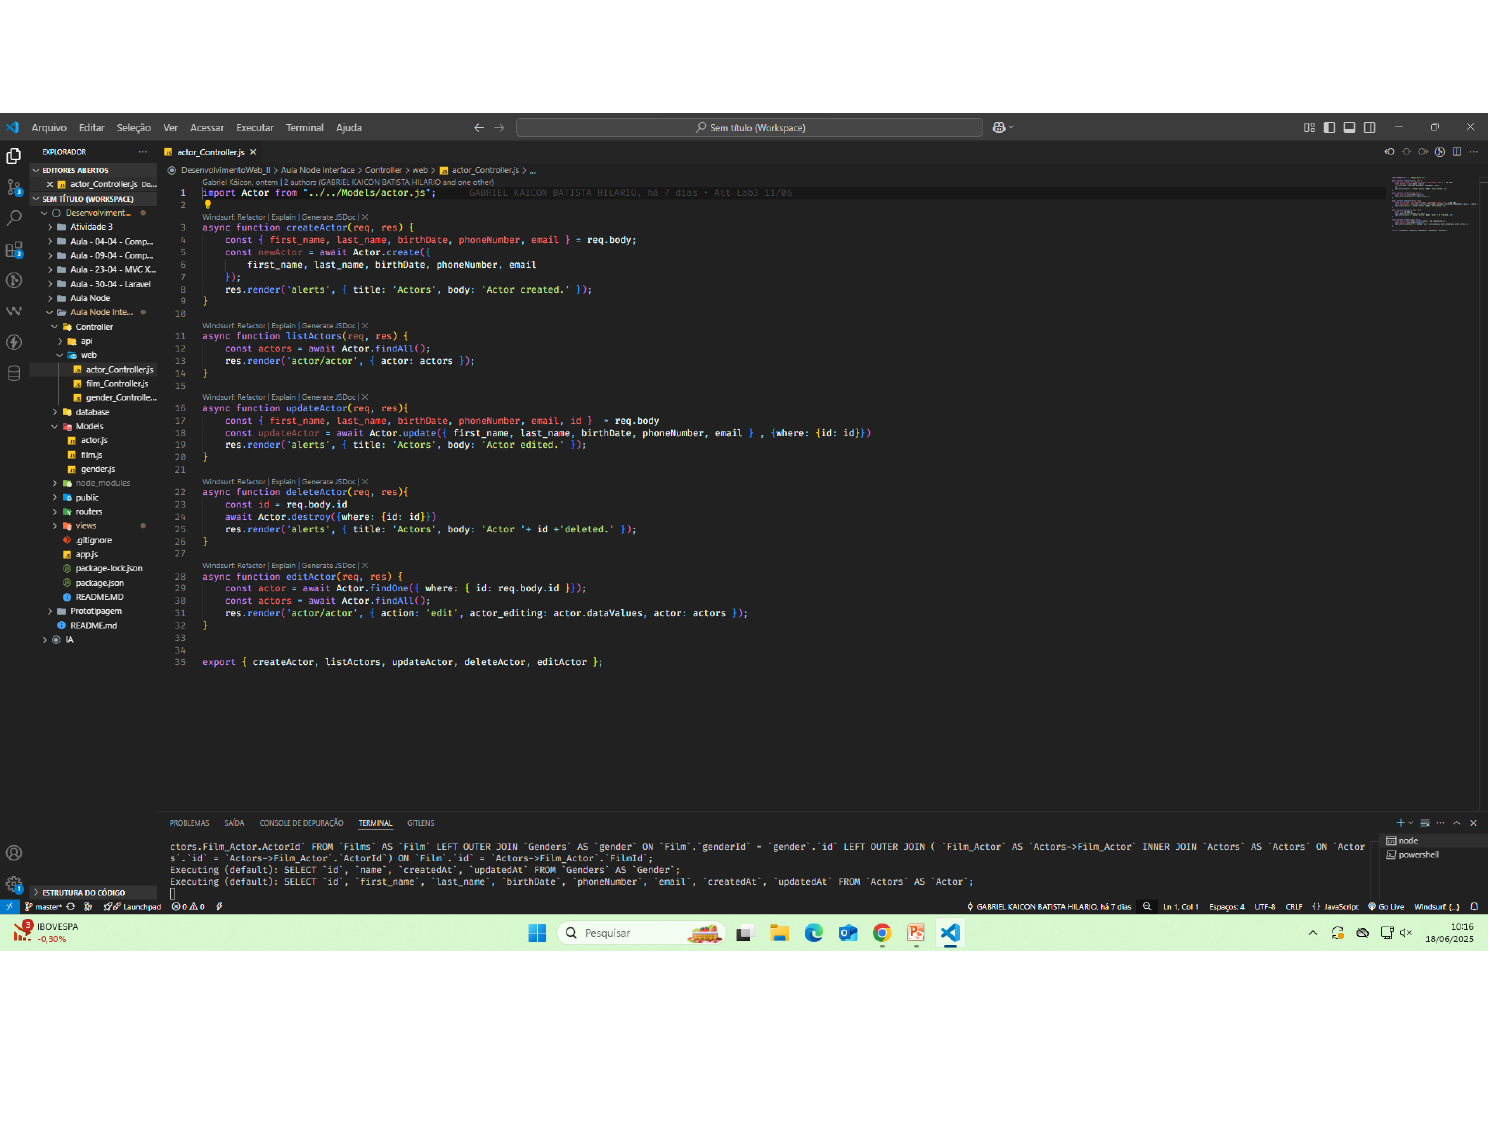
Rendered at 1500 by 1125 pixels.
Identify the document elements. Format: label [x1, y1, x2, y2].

picture [0, 113, 1488, 952]
